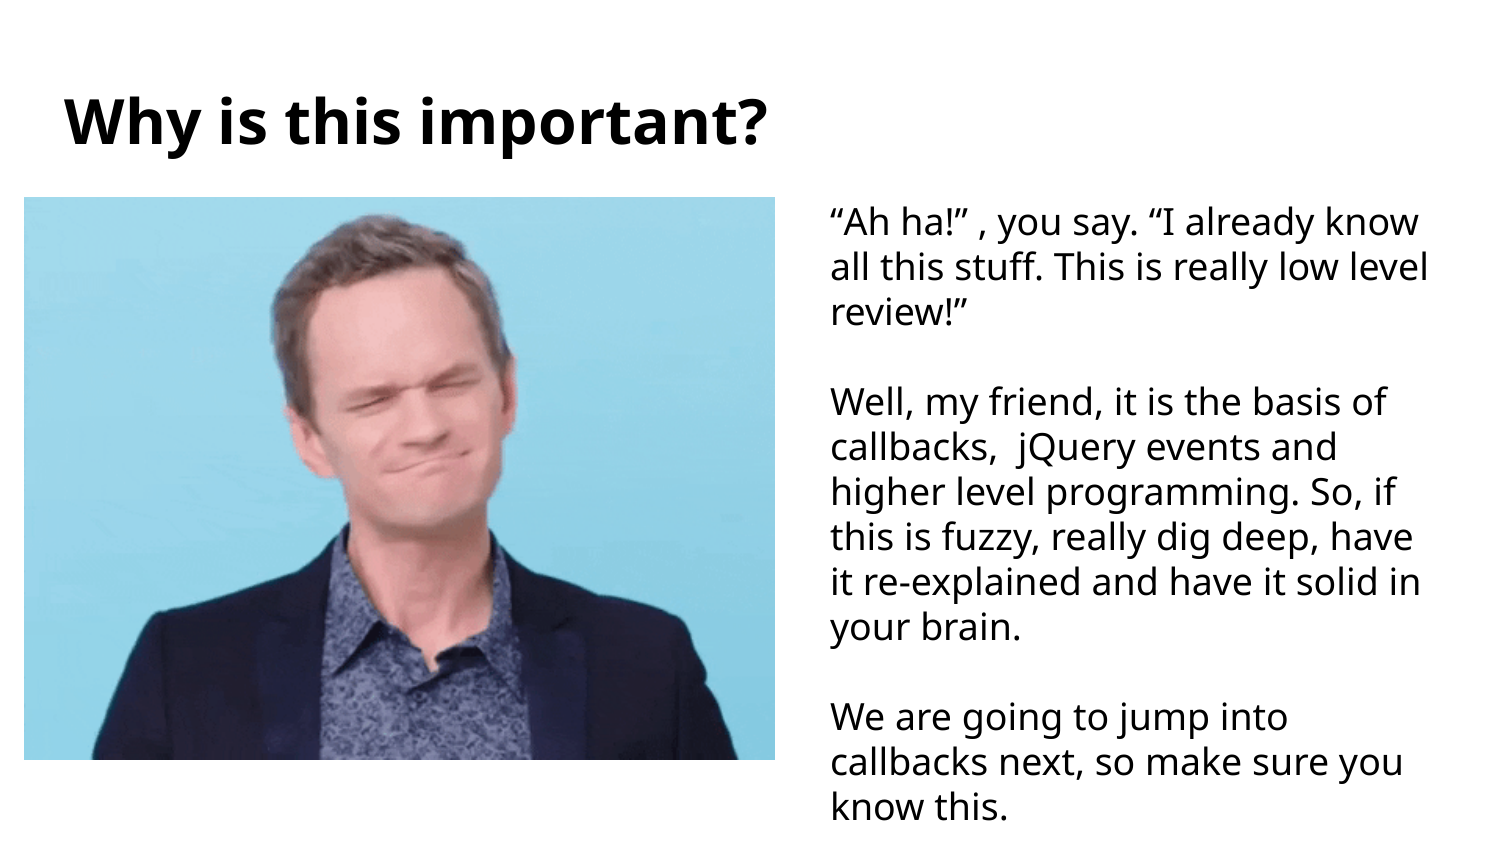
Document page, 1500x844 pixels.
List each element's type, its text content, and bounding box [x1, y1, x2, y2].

picture [24, 197, 776, 761]
title Why is this important? [49, 67, 1448, 173]
text_box “Ah ha!” , you say. “I already know all this stuff. This is really low level review!” Well, my friend, it is the basis of callbacks, jQuery events and higher level programming. So, if this is fuzzy, really dig deep, have it re-explained and have it solid in your brain. We are going to jump into callbacks next, so make sure you know this. [815, 183, 1448, 716]
